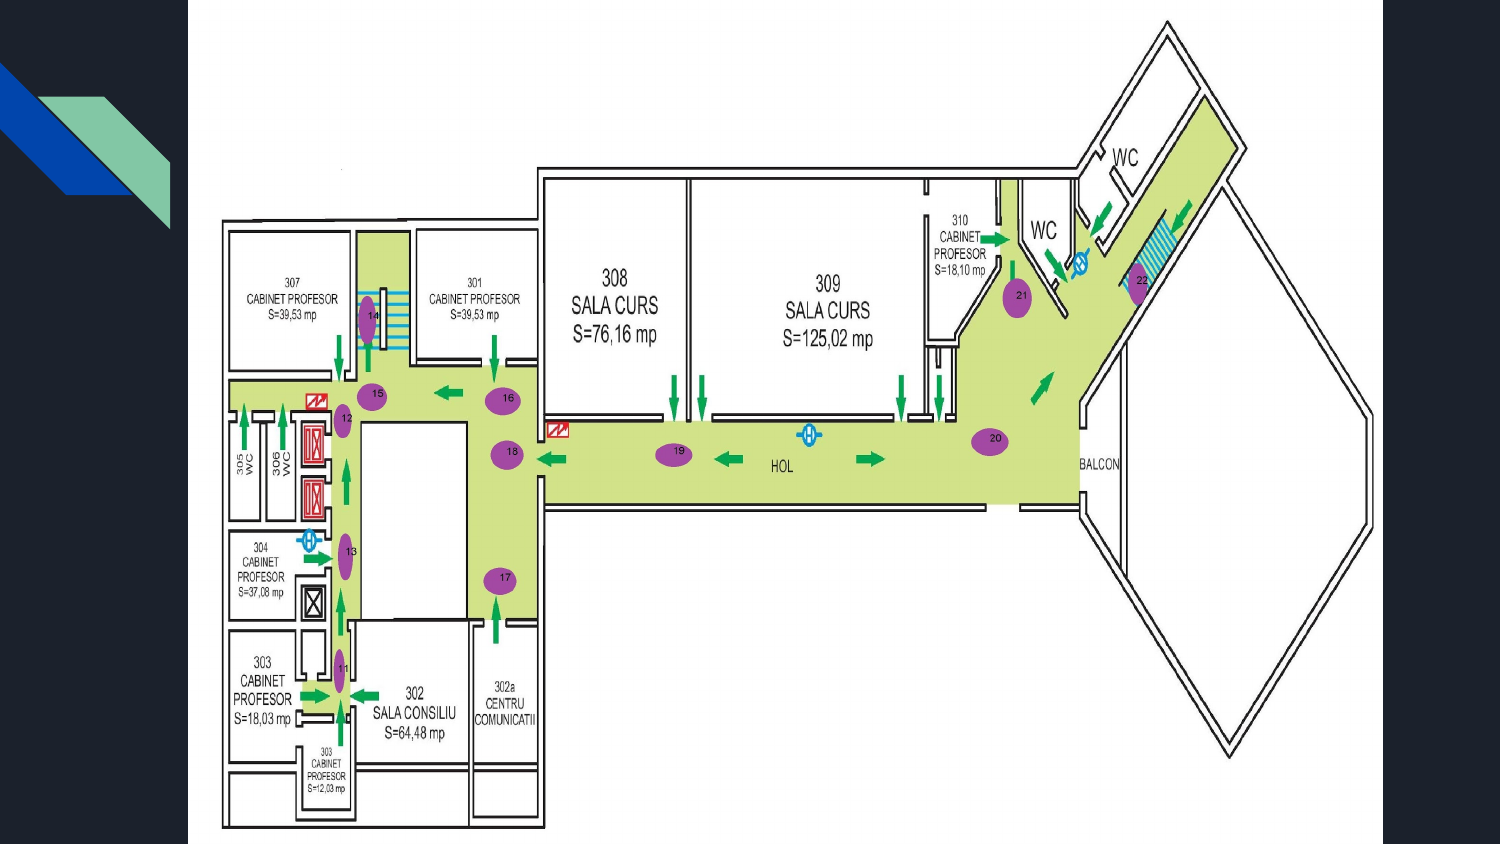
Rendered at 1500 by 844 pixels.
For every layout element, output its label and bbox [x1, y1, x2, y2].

picture [188, 0, 1383, 844]
